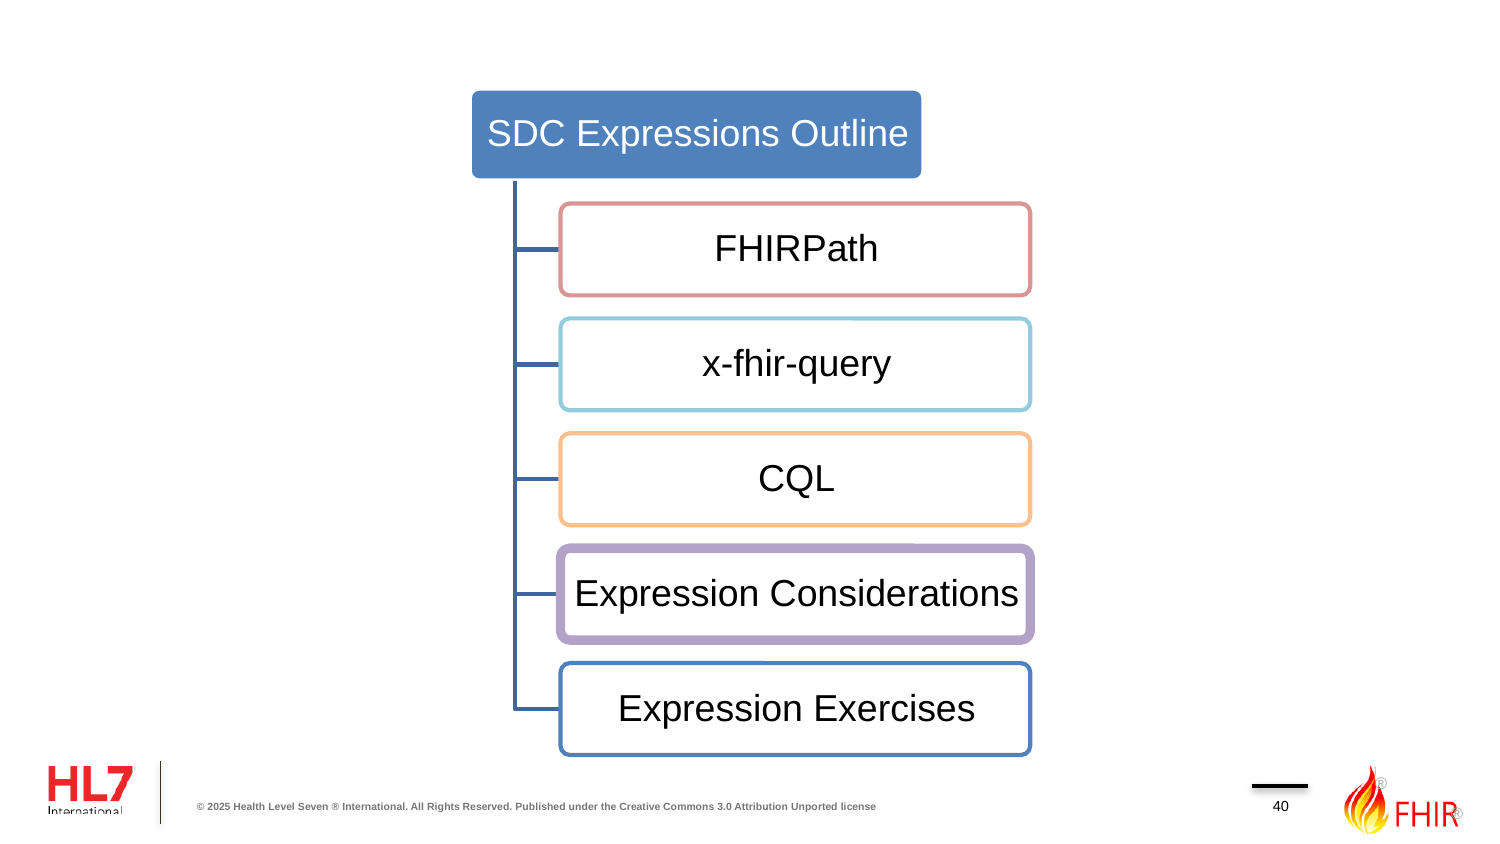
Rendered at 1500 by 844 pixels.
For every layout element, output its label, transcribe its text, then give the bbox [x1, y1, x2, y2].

footer © 2025 Health Level Seven ® International. All Rights Reserved. Published under the Creative Commons 3.0 Attribution Unported license [196, 786, 941, 813]
slide_number 40 [1258, 786, 1304, 814]
picture [1339, 760, 1463, 837]
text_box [249, 88, 1251, 756]
